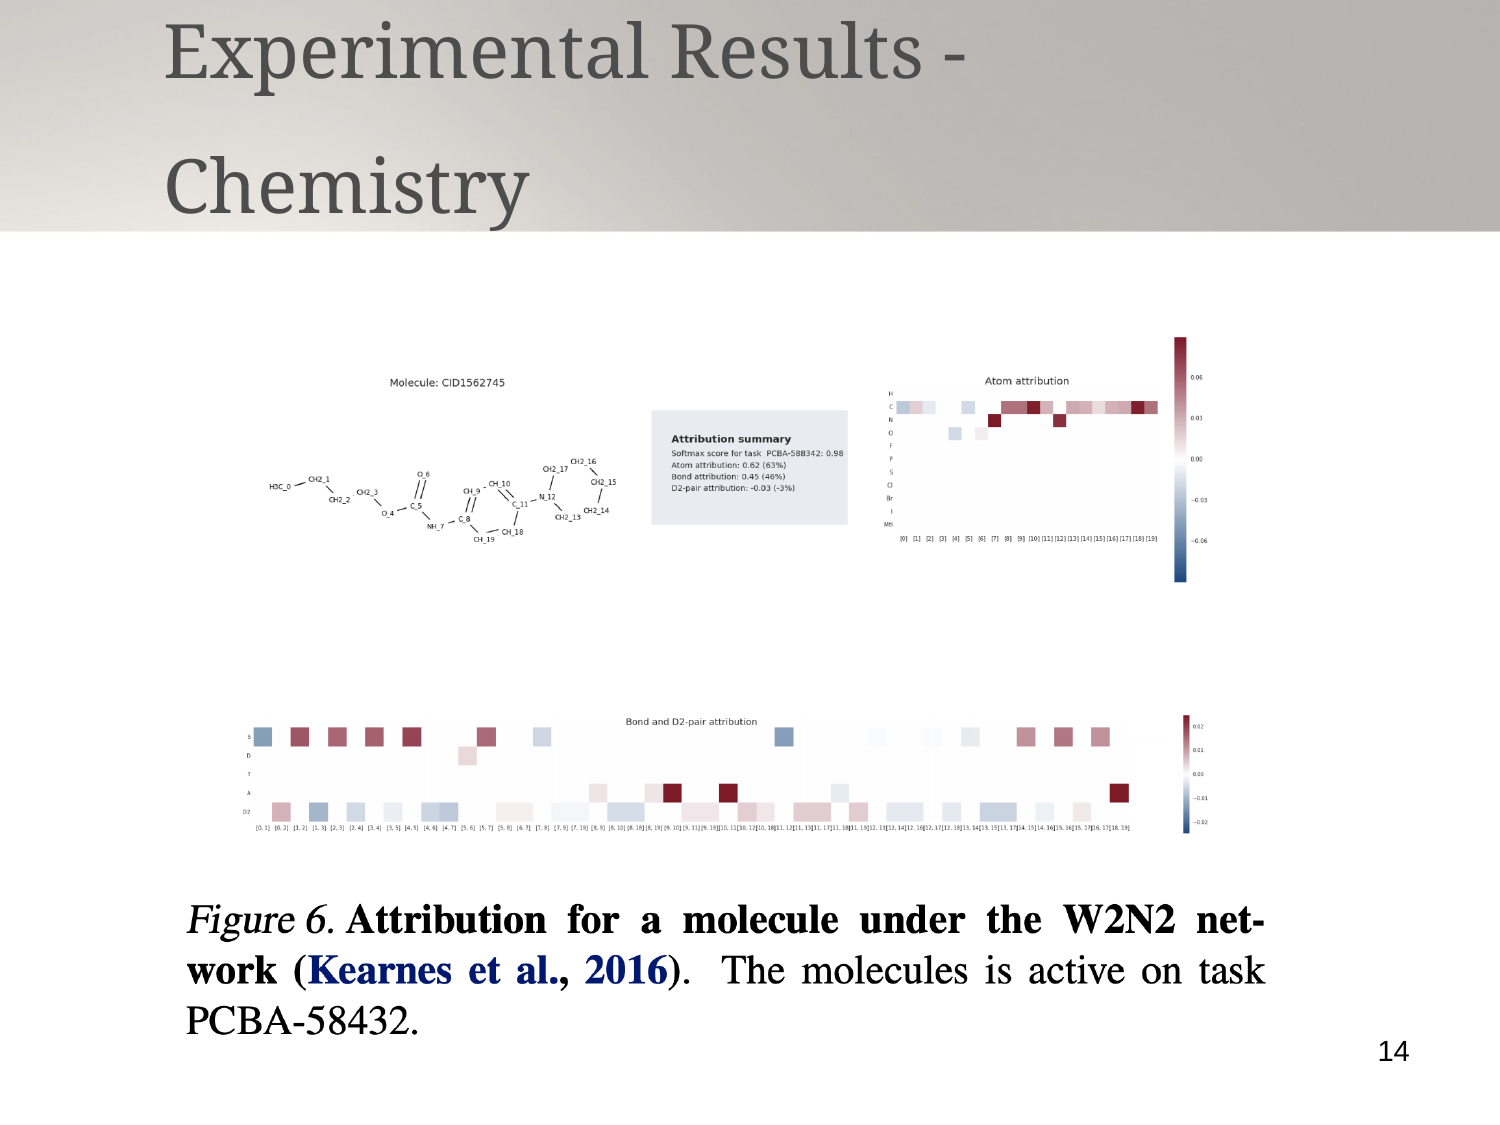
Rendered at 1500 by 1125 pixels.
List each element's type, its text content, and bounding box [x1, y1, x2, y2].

slide_number 14 [1074, 1024, 1425, 1103]
picture [0, 0, 1500, 1125]
text_box Experimental Results - Chemistry [148, 0, 1367, 188]
